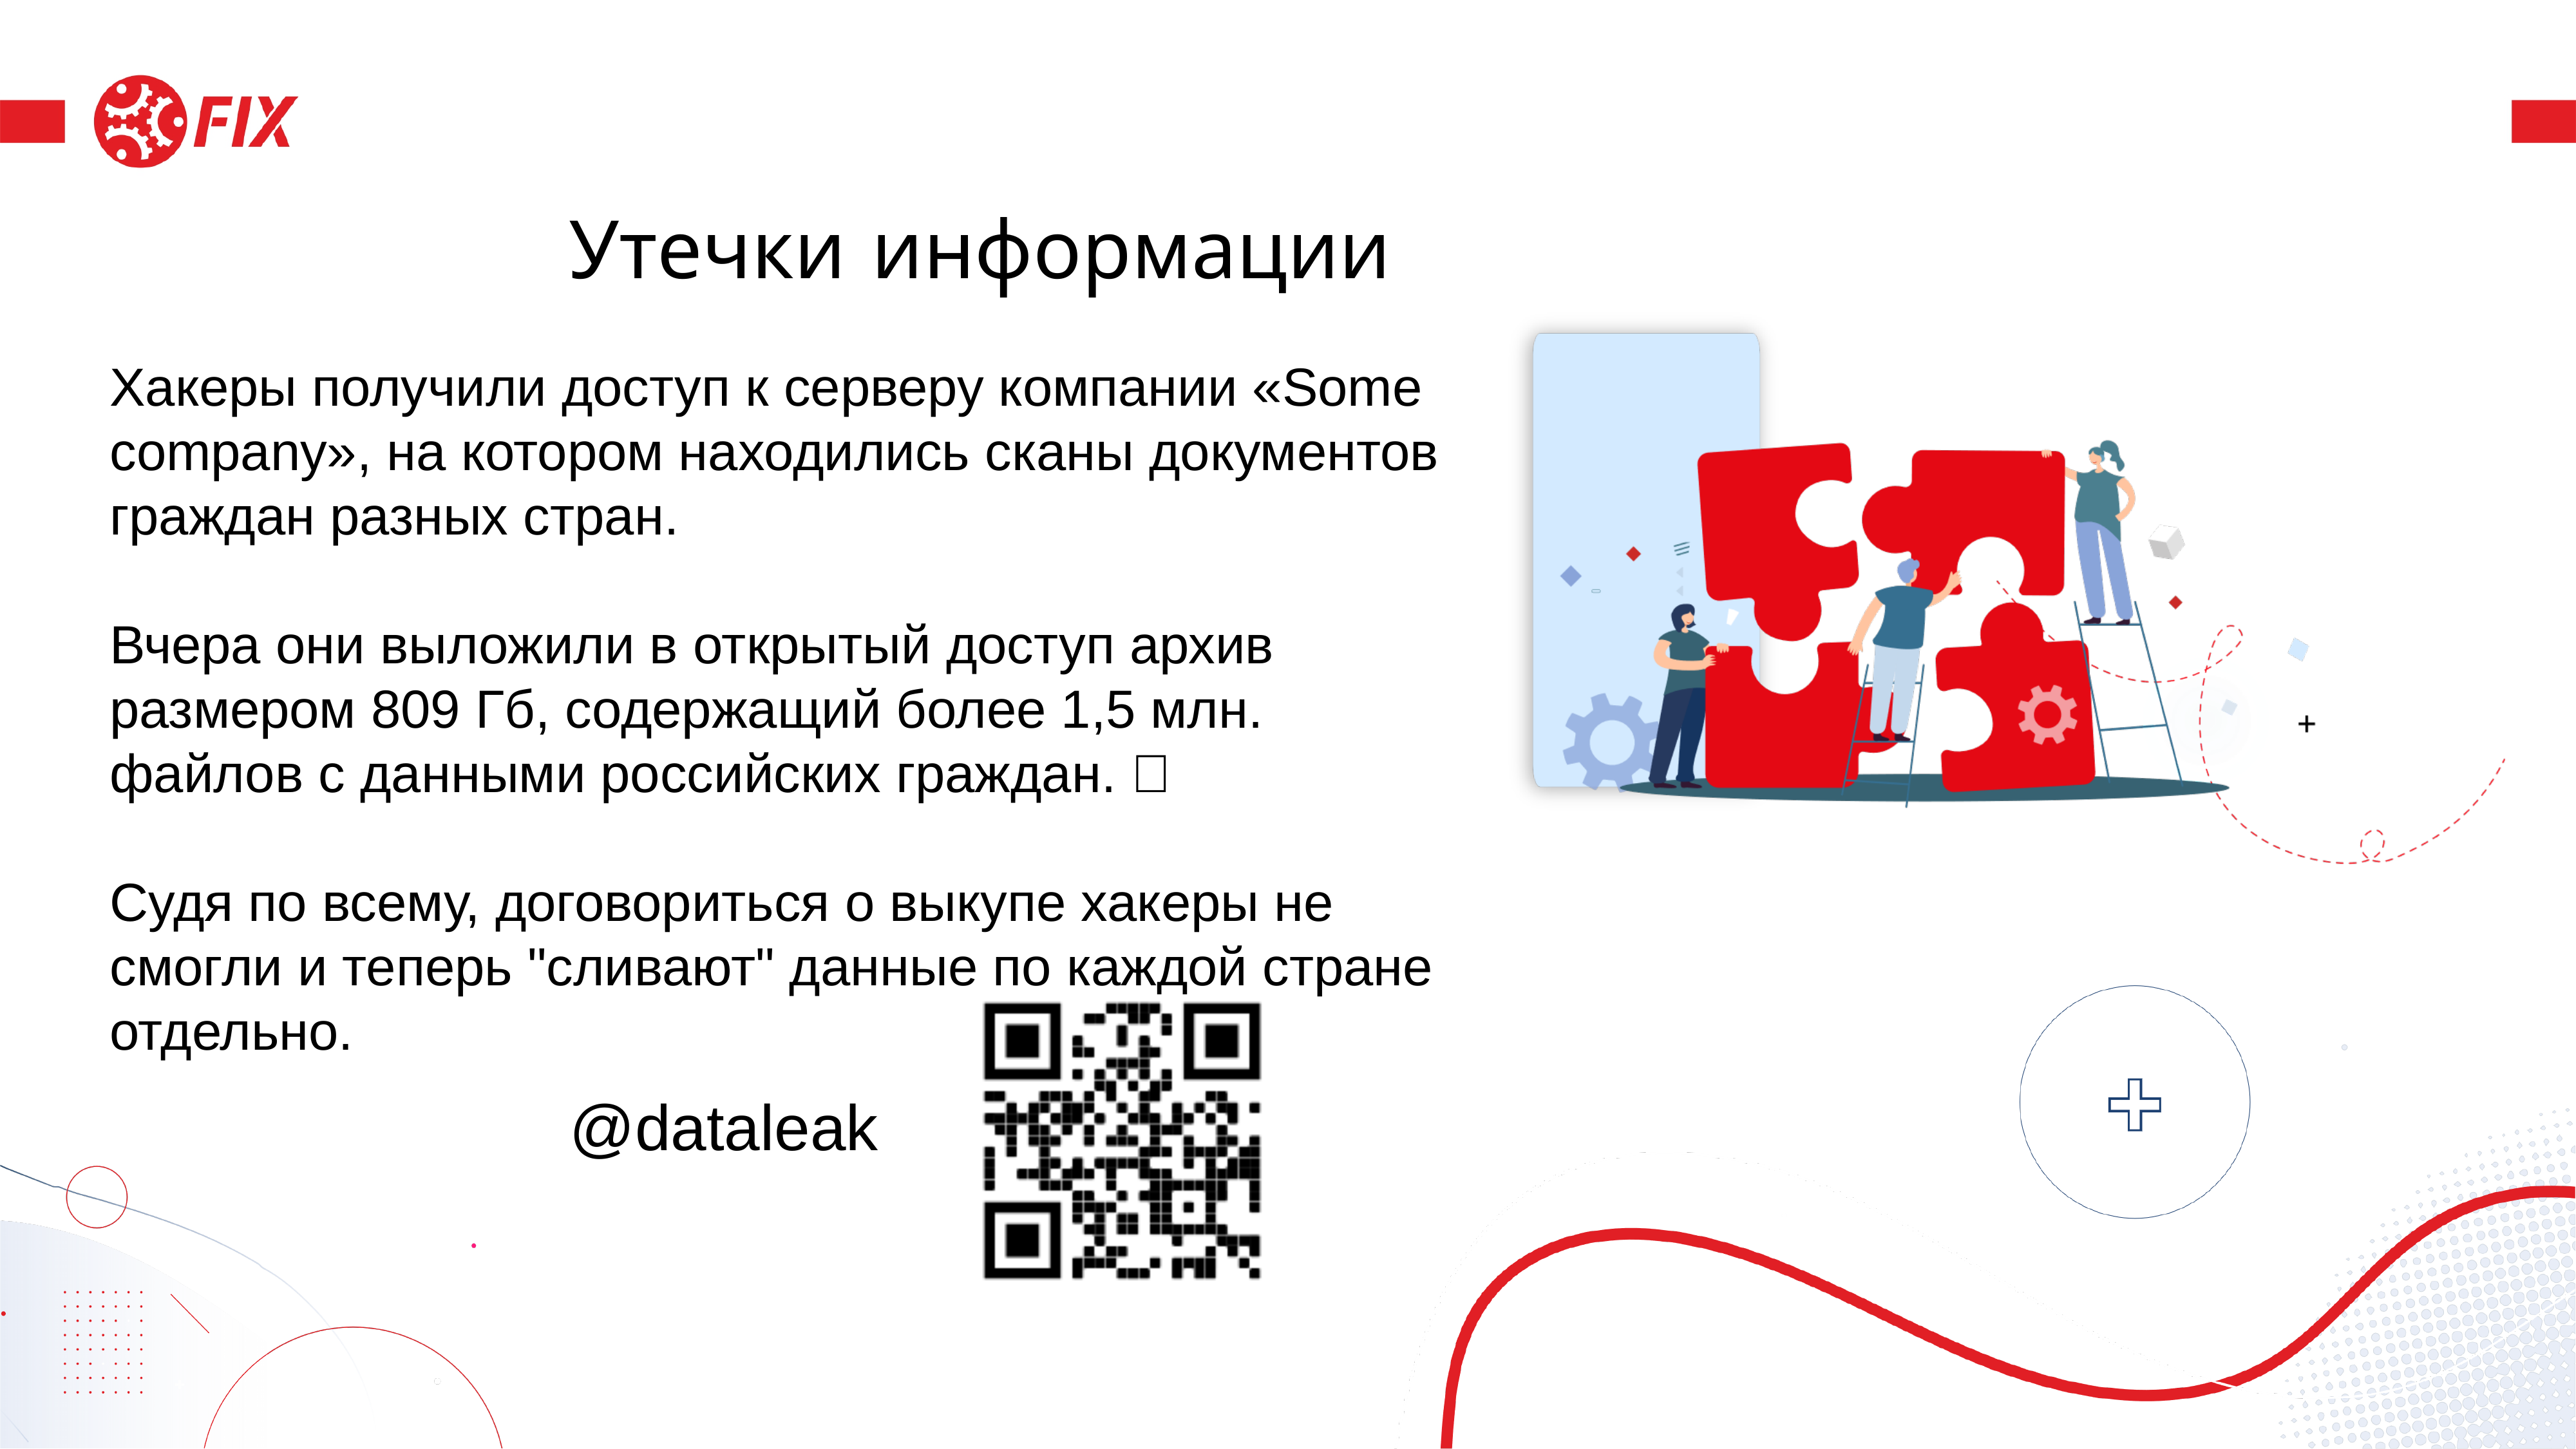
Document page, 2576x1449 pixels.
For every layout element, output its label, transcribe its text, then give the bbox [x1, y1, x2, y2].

picture [0, 0, 2576, 1449]
text_box Хакеры получили доступ к серверу компании «Some company», на котором находились сканы документов граждан разных стран. Вчера они выложили в открытый доступ архив размером 809 Гб, содержащий более 1,5 млн. файлов с данными российских граждан. 🔥 Судя по всему, договориться о выкупе хакеры не смогли и теперь "сливают" данные по каждой стране отдельно. [100, 348, 385, 951]
text_box [169, 155, 920, 348]
text_box Утечки информации [512, 193, 1449, 254]
